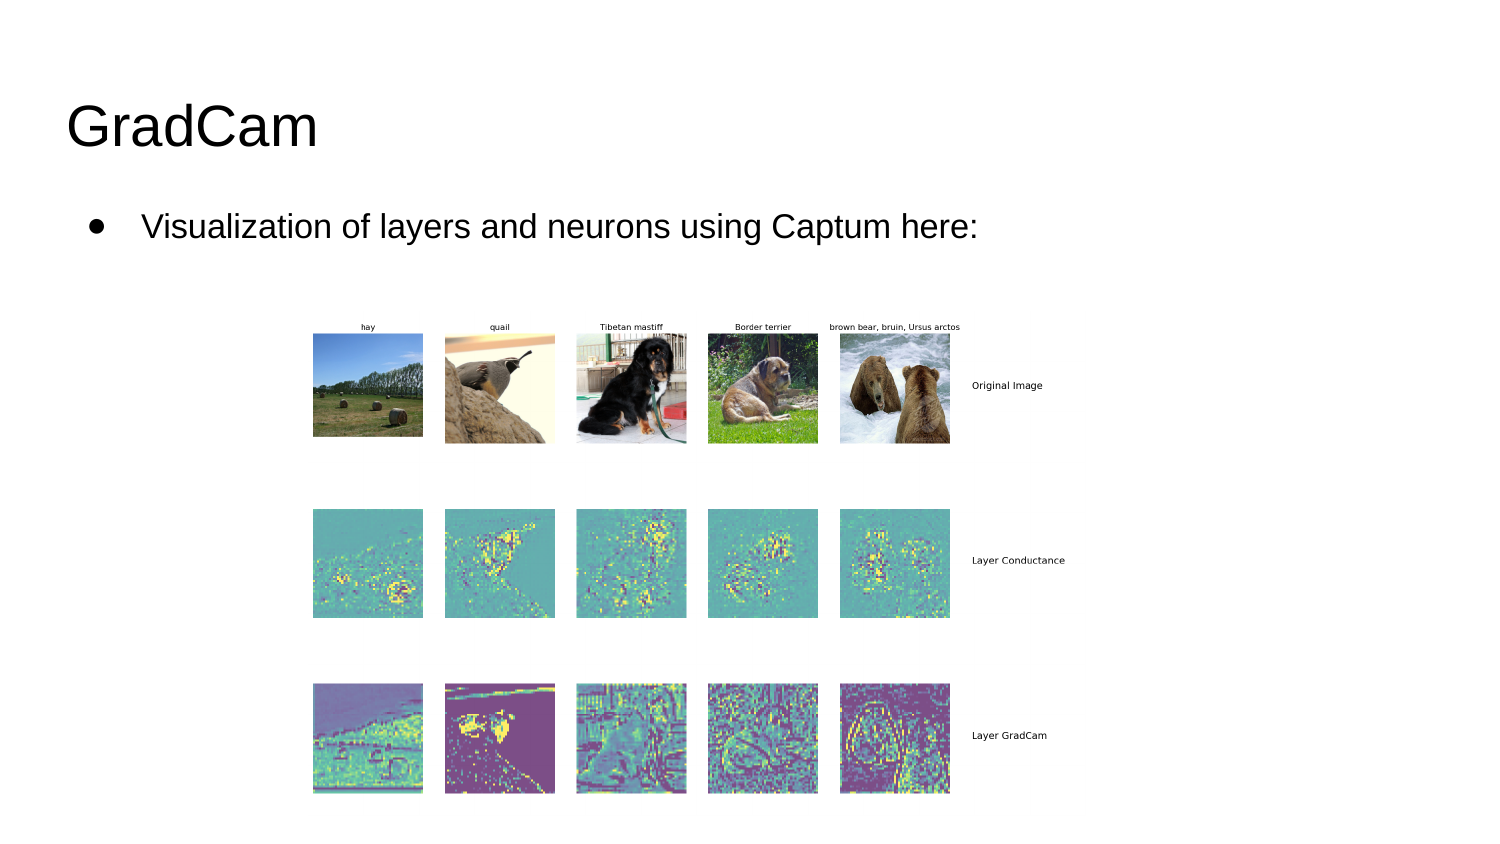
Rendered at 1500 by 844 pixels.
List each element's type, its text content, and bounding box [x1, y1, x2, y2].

list Visualization of layers and neurons using Captum here: [51, 189, 1449, 750]
picture [307, 310, 1086, 817]
title GradCam [51, 72, 1449, 167]
